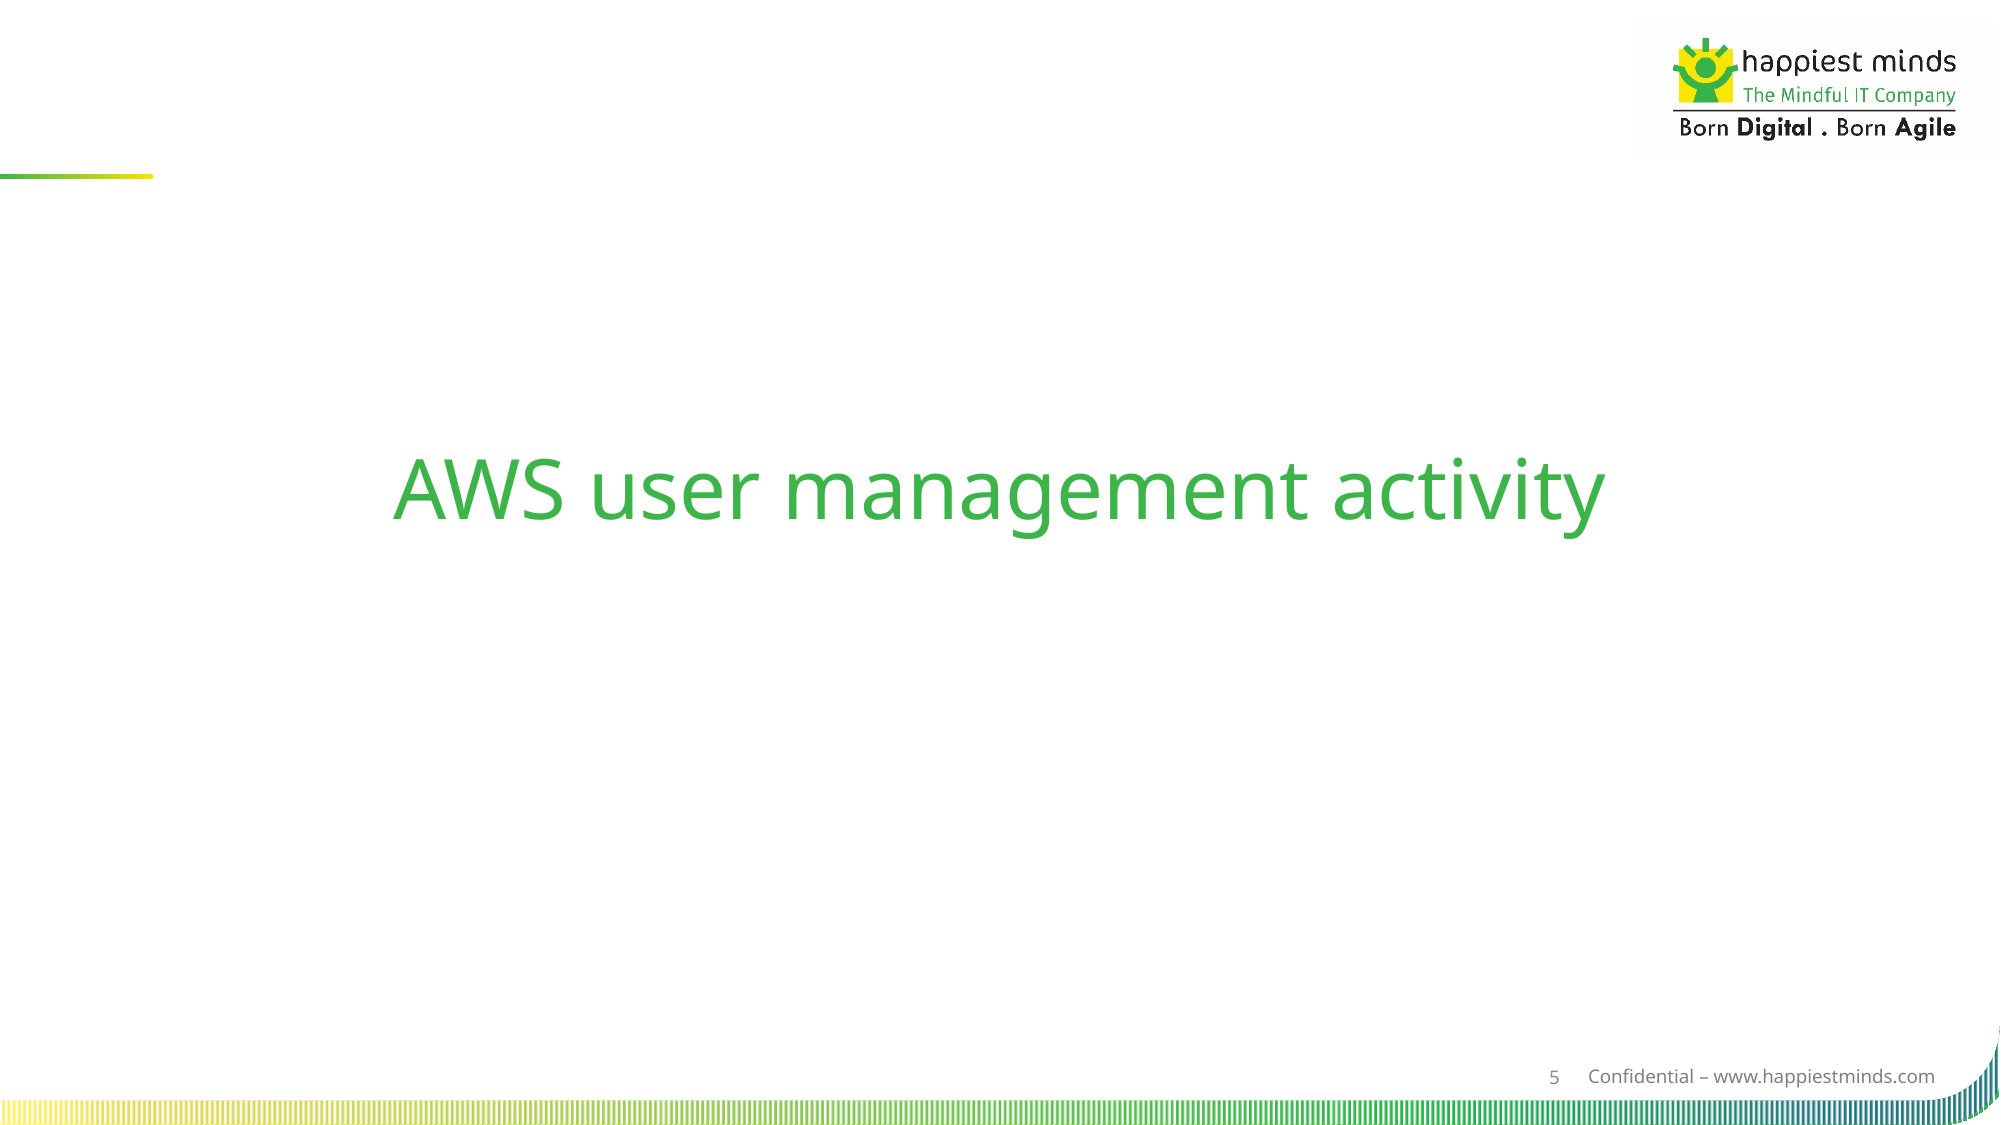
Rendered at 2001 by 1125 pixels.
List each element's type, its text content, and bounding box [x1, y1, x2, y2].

list AWS user management activity [200, 409, 1800, 563]
picture [0, 985, 2000, 1125]
slide_number 5 [1124, 1048, 1575, 1109]
picture [1634, 18, 1994, 160]
